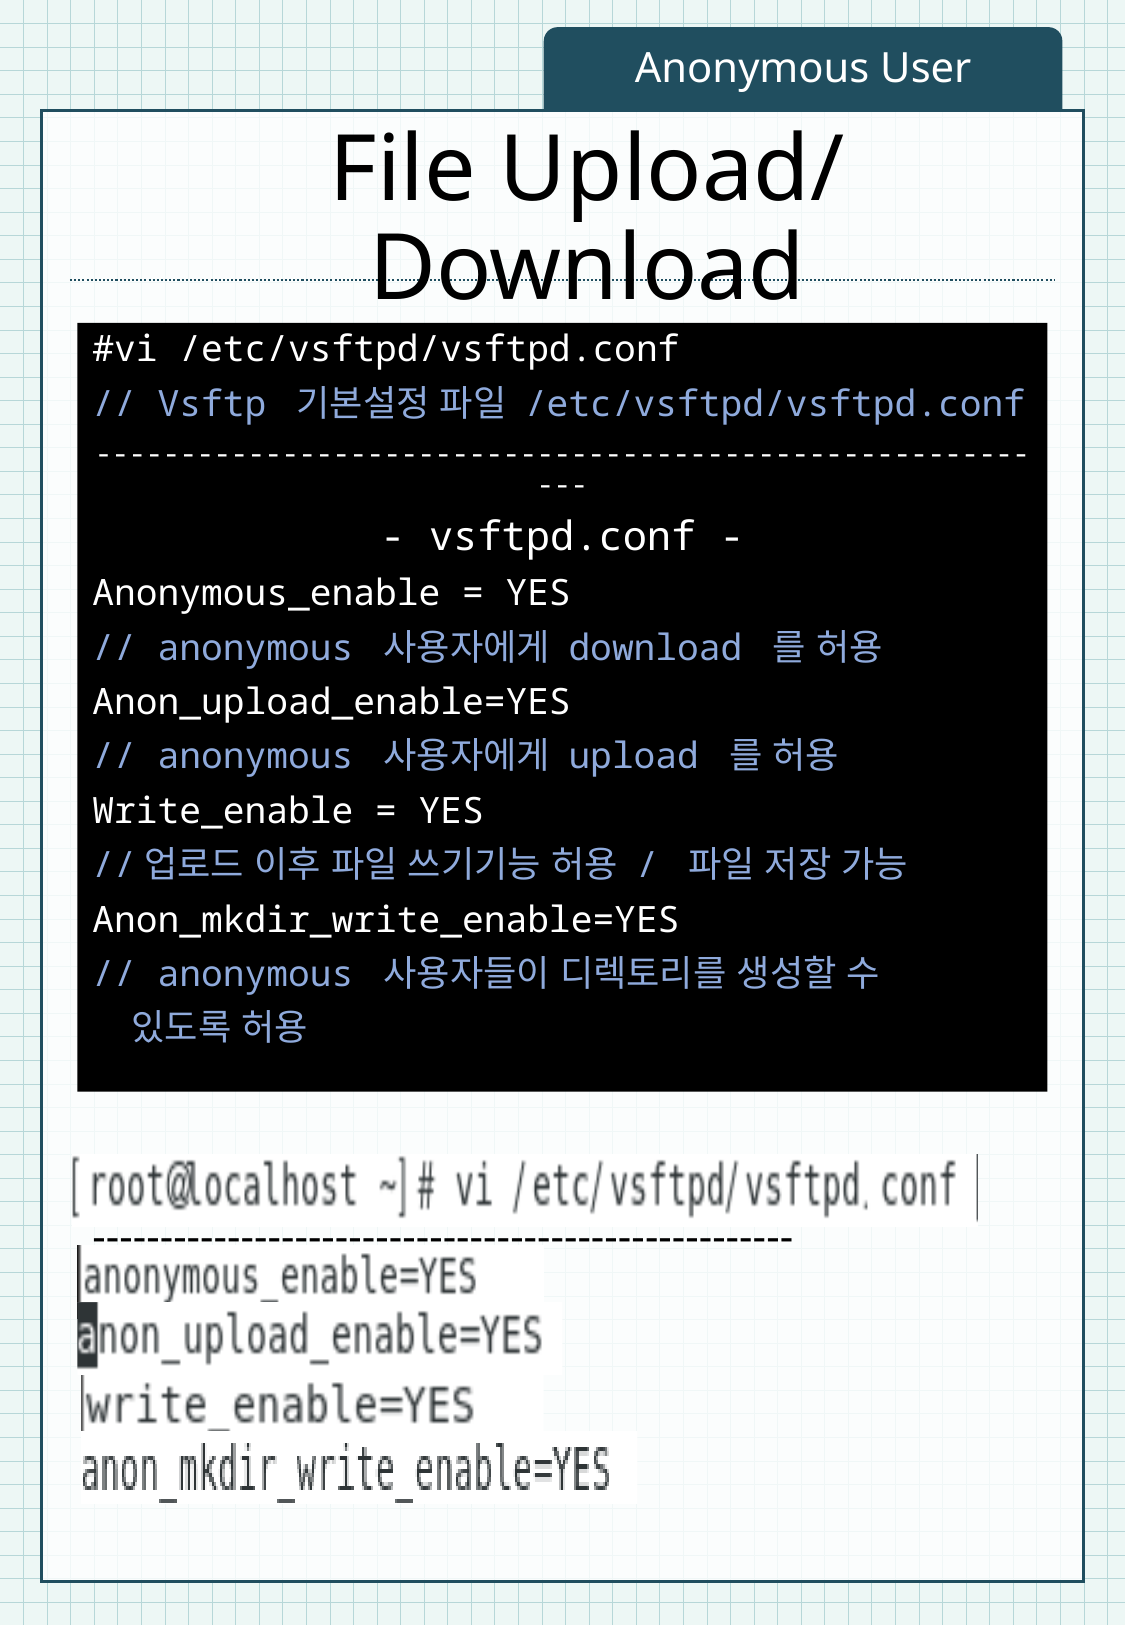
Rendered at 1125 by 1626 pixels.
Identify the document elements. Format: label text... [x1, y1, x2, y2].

text_box [542, 26, 1064, 112]
text_box [41, 109, 1084, 1582]
picture [72, 1154, 978, 1227]
text_box Anonymous User [560, 35, 1046, 103]
text_box #vi /etc/vsftpd/vsftpd.conf // Vsftp 기본설정 파일 /etc/vsftpd/vsftpd.conf ---------------------------------------------------------- - vsftpd.conf - Anonymous_enable = YES // anonymous 사용자에게 download 를 허용 Anon_upload_enable=YES // anonymous 사용자에게 upload 를 허용 Write_enable = YES //업로드 이후 파일 쓰기기능 허용 / 파일 저장 가능 Anon_mkdir_write_enable=YES // anonymous 사용자들이 디렉토리를 생성할 수 있도록 허용 [77, 322, 1048, 1092]
text_box File Upload/Download [102, 162, 1073, 278]
picture [77, 1245, 638, 1504]
list ---------------------------------------------------- [77, 1142, 1048, 1515]
